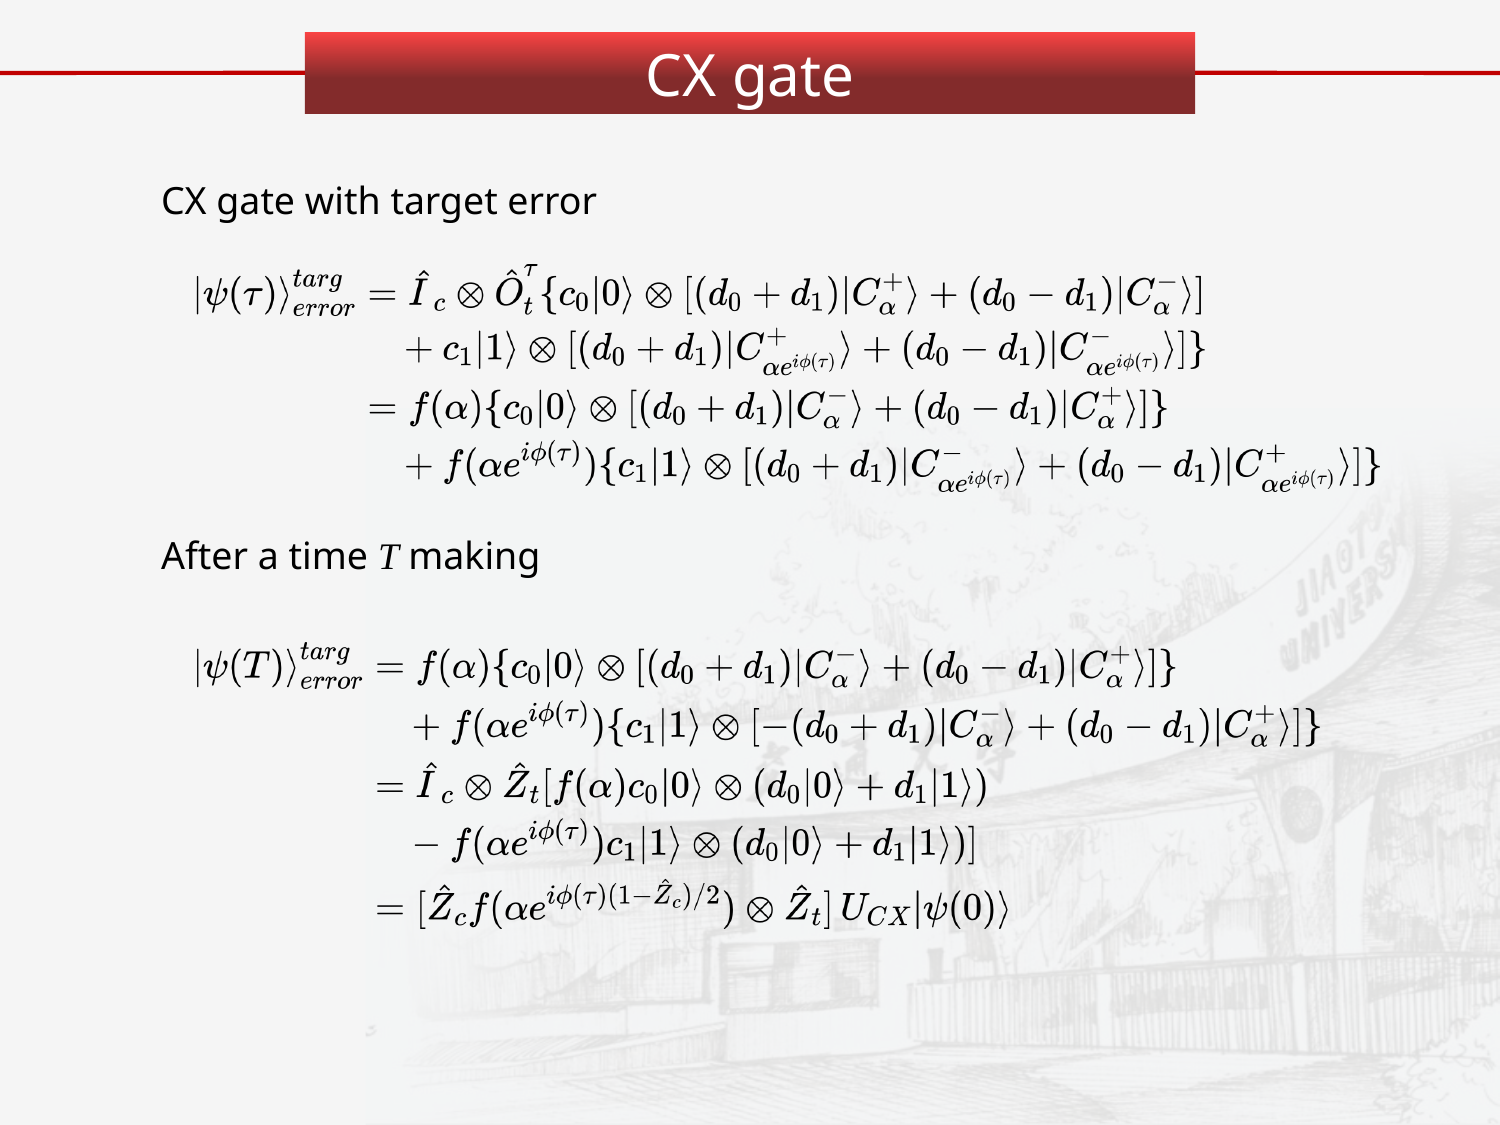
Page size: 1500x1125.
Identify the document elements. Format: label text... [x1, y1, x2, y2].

picture [192, 642, 1322, 929]
picture [192, 264, 1382, 492]
text_box CX gate with target error [146, 169, 658, 230]
text_box CX gate [304, 32, 1196, 114]
